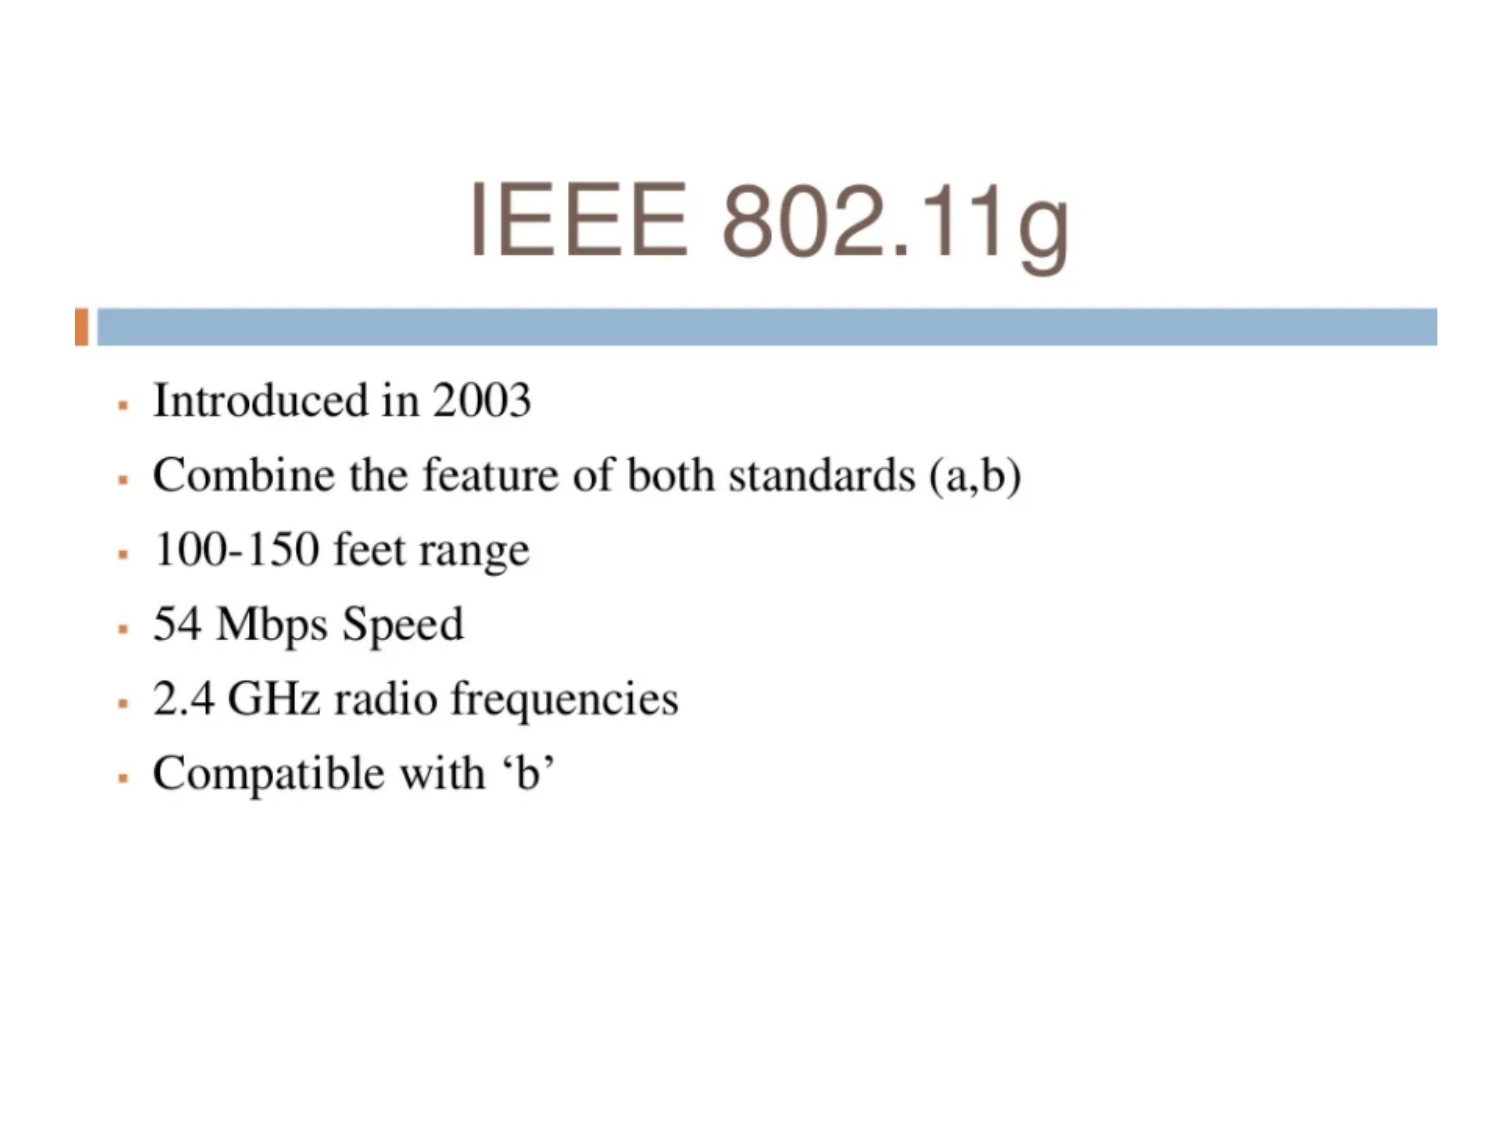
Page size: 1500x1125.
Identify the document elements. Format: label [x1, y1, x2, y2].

picture [74, 99, 1438, 1026]
